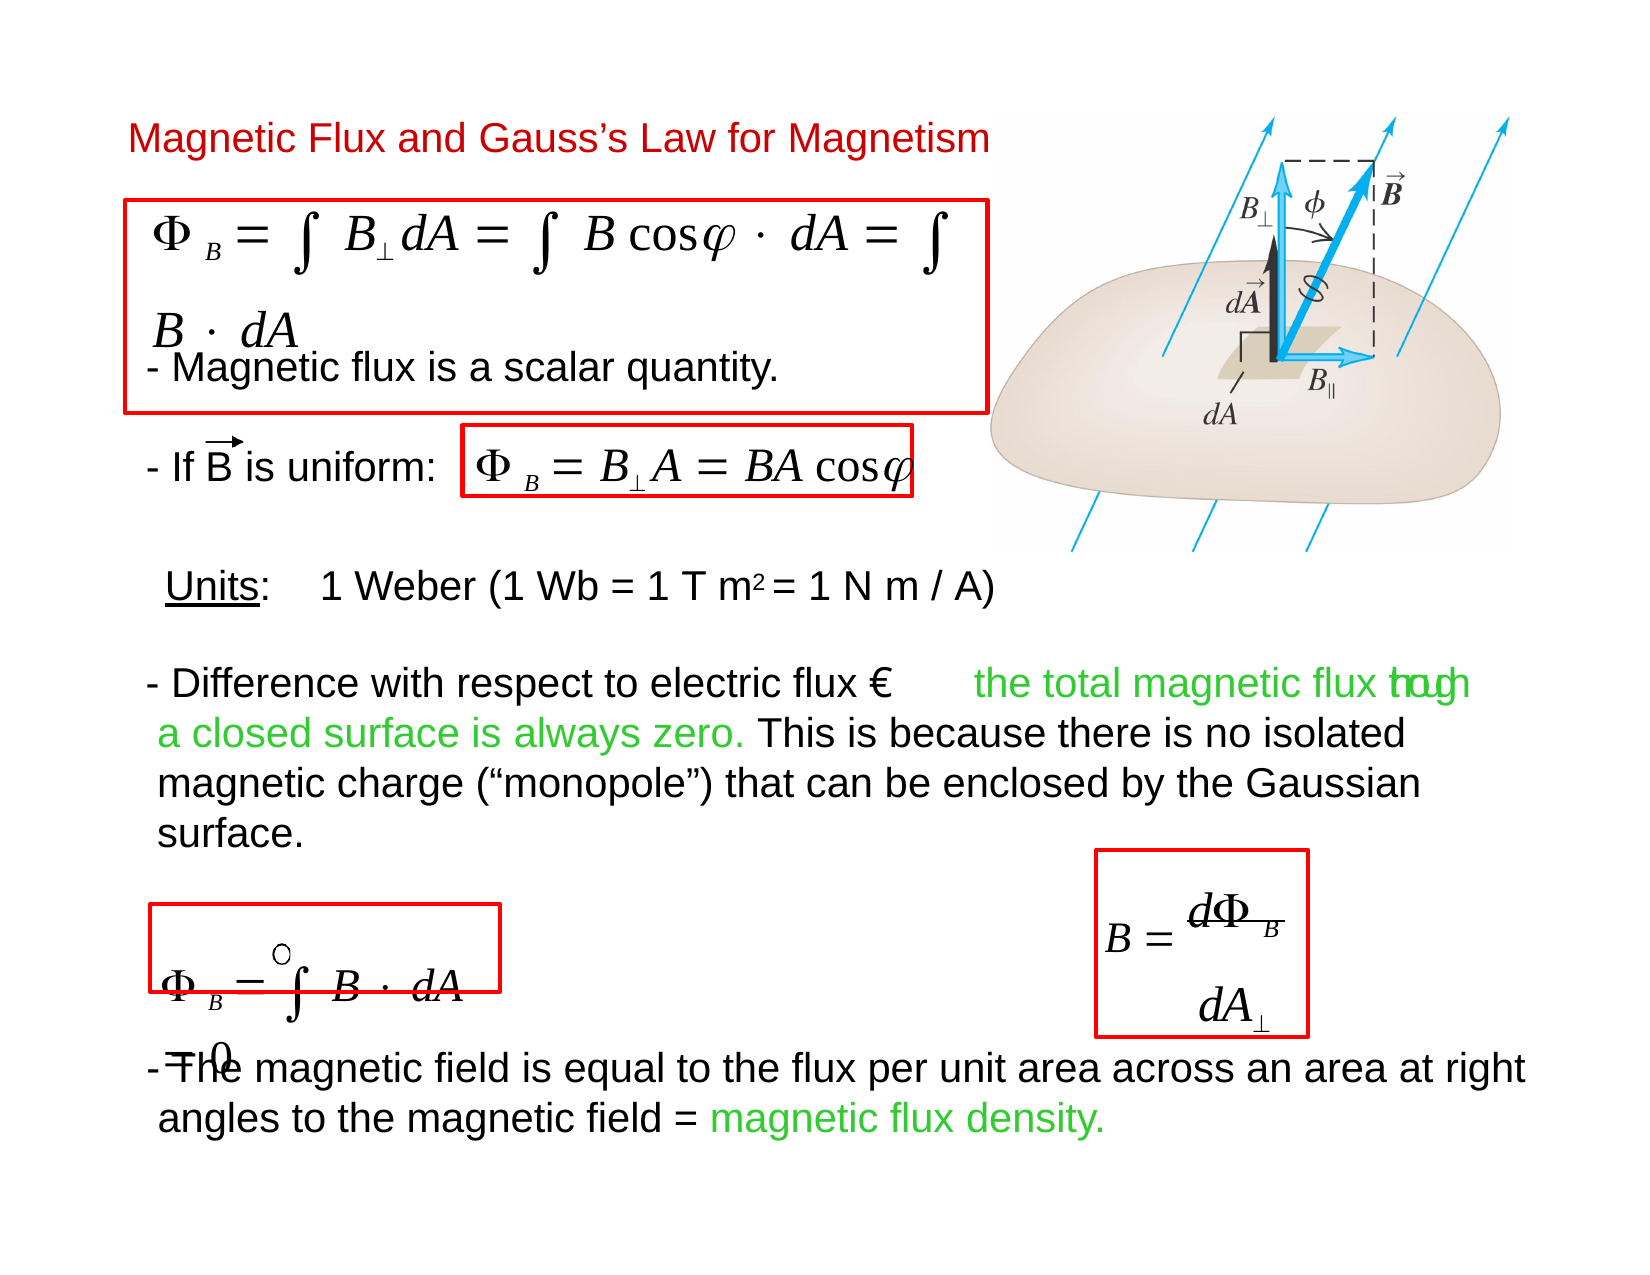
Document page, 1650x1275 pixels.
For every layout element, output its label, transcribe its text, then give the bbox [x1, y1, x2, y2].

text_box [150, 904, 500, 992]
text_box B  d B dA [1095, 849, 1309, 1037]
text_box  B  B A  BA cos [462, 425, 913, 497]
text_box [205, 435, 244, 448]
text_box  B   B  dA  0 [154, 992, 480, 1039]
text_box  B   B  dA  0 [154, 893, 480, 904]
text_box Units: 1 Weber (1 Wb = 1 T m2 = 1 N m / A) - Difference with respect to electric flux € the total magnetic flux through a closed surface is always zero. This is because there is no isolated magnetic charge (“monopole”) that can be enclosed by the Gaussian surface. [139, 556, 1488, 856]
text_box Magnetic Flux and Gauss’s Law for Magnetism [125, 108, 996, 161]
title  B   B dA   B cos  dA   B  dA [125, 200, 988, 413]
text_box [987, 112, 1513, 556]
text_box - If B is uniform: [143, 437, 439, 490]
text_box - Magnetic flux is a scalar quantity. [143, 337, 787, 390]
text_box - The magnetic field is equal to the flux per unit area across an area at right angles to the magnetic field = magnetic flux density. [144, 1039, 1532, 1142]
